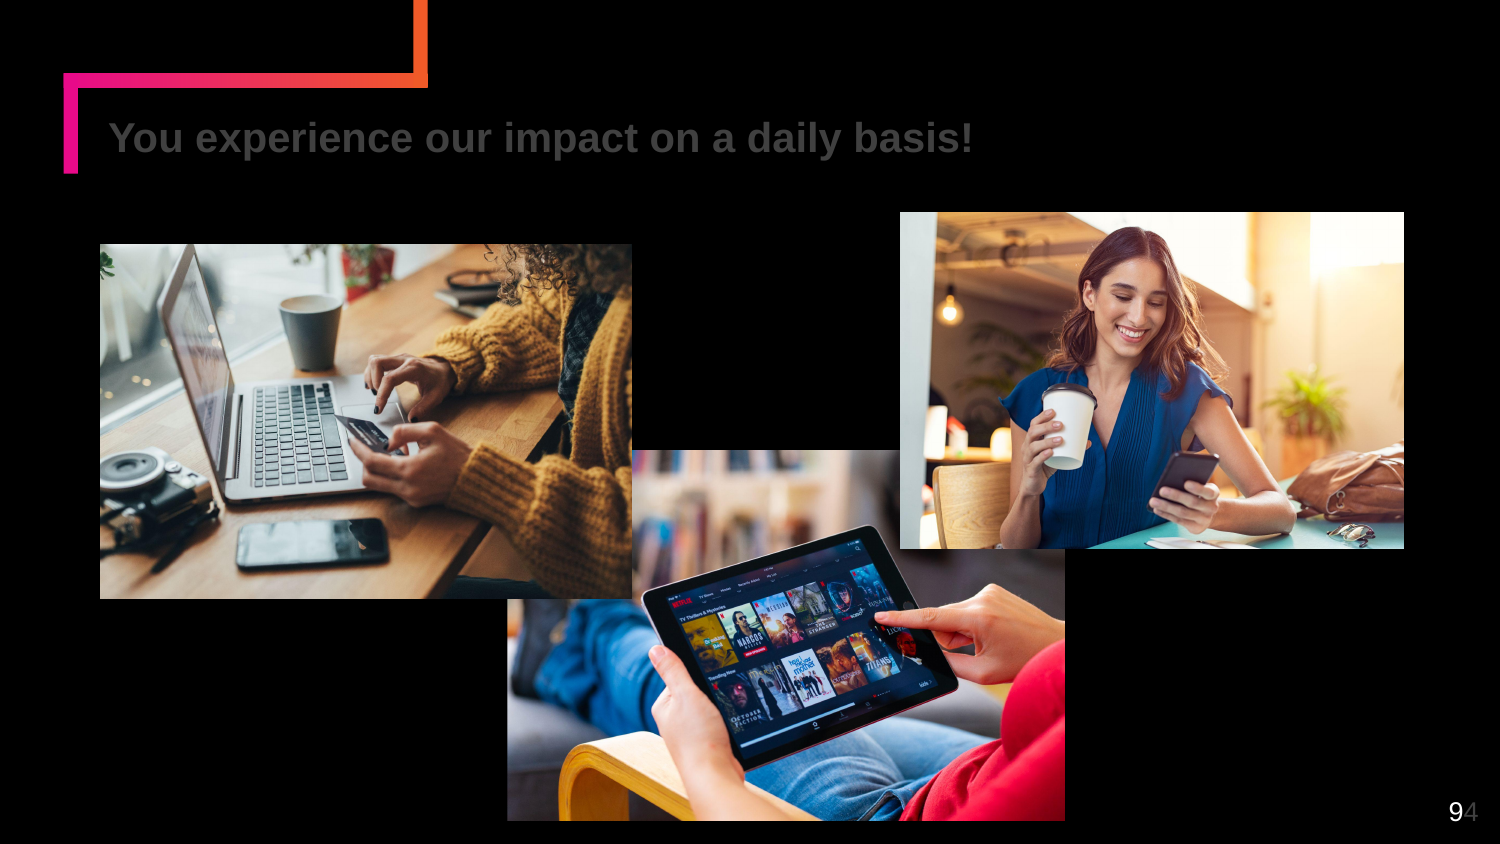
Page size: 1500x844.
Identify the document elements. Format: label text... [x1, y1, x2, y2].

slide_number 94 [1403, 779, 1494, 844]
picture [100, 212, 1404, 821]
title You experience our impact on a daily basis! [100, 117, 1455, 169]
